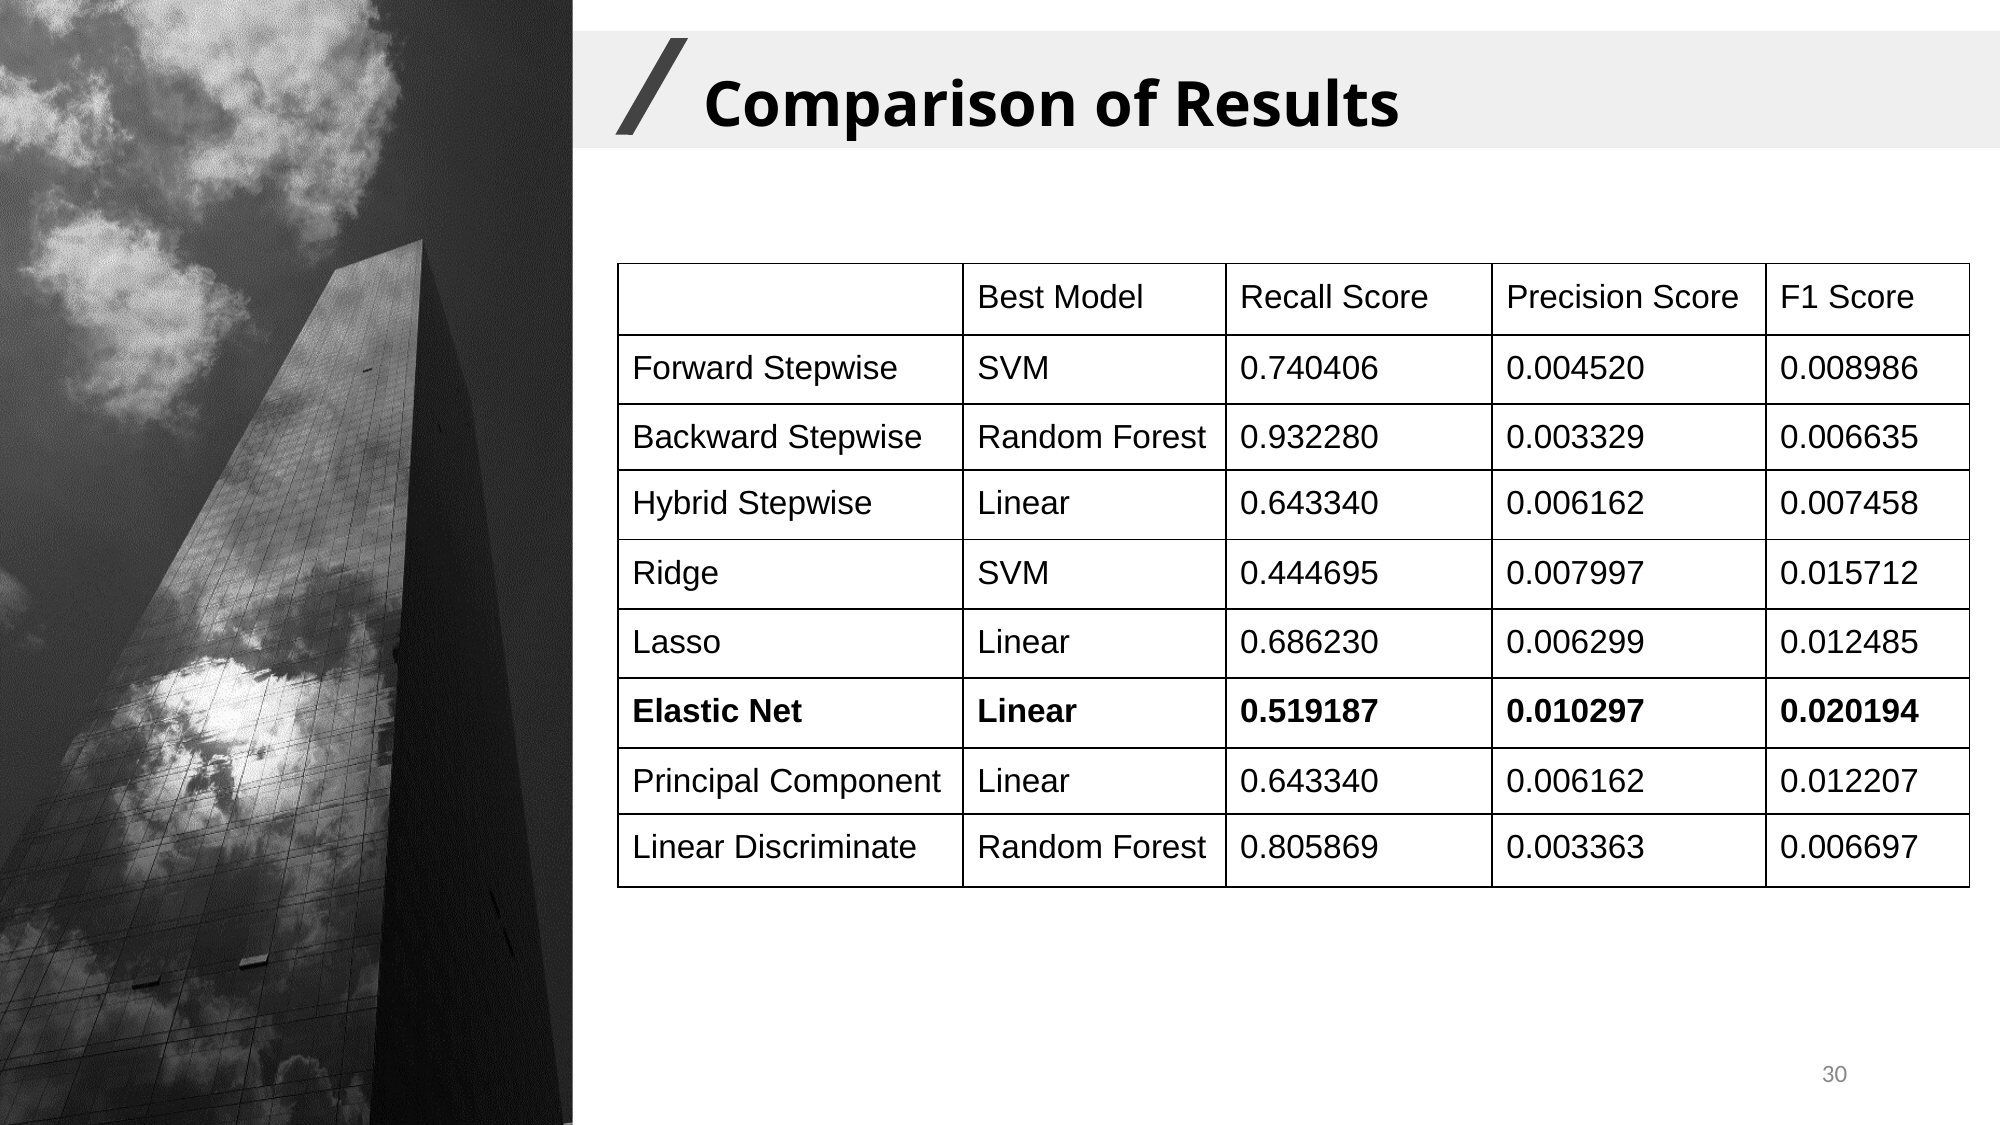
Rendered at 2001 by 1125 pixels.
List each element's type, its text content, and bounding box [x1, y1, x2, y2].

table_cell Lasso [619, 610, 962, 677]
table_cell Linear [964, 471, 1225, 539]
table_cell 0.643340 [1227, 471, 1491, 539]
table_cell 0.010297 [1493, 679, 1765, 747]
table_cell 0.004520 [1493, 336, 1765, 403]
table_cell 0.003363 [1493, 815, 1765, 886]
table_cell Linear [964, 749, 1225, 813]
table_cell 0.519187 [1227, 679, 1491, 747]
table_cell 0.006162 [1493, 749, 1765, 813]
text_box Comparison of Results [688, 56, 1869, 143]
table_cell 0.020194 [1767, 679, 1969, 747]
table_cell SVM [964, 336, 1225, 403]
table_cell 0.003329 [1493, 405, 1765, 469]
table_cell SVM [964, 540, 1225, 608]
table_cell 0.444695 [1227, 540, 1491, 608]
table_cell Linear [964, 679, 1225, 747]
table_cell Hybrid Stepwise [619, 471, 962, 539]
table_cell 0.006635 [1767, 405, 1969, 469]
table_cell 0.015712 [1767, 540, 1969, 608]
table_cell 0.740406 [1227, 336, 1491, 403]
table_header [619, 264, 962, 334]
table_cell Random Forest [964, 405, 1225, 469]
table_cell 0.012485 [1767, 610, 1969, 677]
slide_number ‹#› [1412, 1042, 1863, 1103]
table_header Precision Score [1493, 264, 1765, 334]
table_header Best Model [964, 264, 1225, 334]
text_box [579, 30, 2000, 148]
table_cell 0.006162 [1493, 471, 1765, 539]
table_cell 0.007997 [1493, 540, 1765, 608]
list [0, 0, 573, 1125]
table_cell 0.012207 [1767, 749, 1969, 813]
table_cell Linear Discriminate [619, 815, 962, 886]
table_cell 0.643340 [1227, 749, 1491, 813]
table_cell 0.006697 [1767, 815, 1969, 886]
table_cell Elastic Net [619, 679, 962, 747]
table_cell 0.932280 [1227, 405, 1491, 469]
table_cell 0.007458 [1767, 471, 1969, 539]
table_cell 0.008986 [1767, 336, 1969, 403]
table_cell Forward Stepwise [619, 336, 962, 403]
table_cell Backward Stepwise [619, 405, 962, 469]
text_box [615, 38, 689, 135]
table_cell 0.686230 [1227, 610, 1491, 677]
table_header Recall Score [1227, 264, 1491, 334]
table_cell 0.805869 [1227, 815, 1491, 886]
table_header F1 Score [1767, 264, 1969, 334]
table_cell Principal Component [619, 749, 962, 813]
table_cell Ridge [619, 540, 962, 608]
table_cell 0.006299 [1493, 610, 1765, 677]
table_cell Random Forest [964, 815, 1225, 886]
table_cell Linear [964, 610, 1225, 677]
